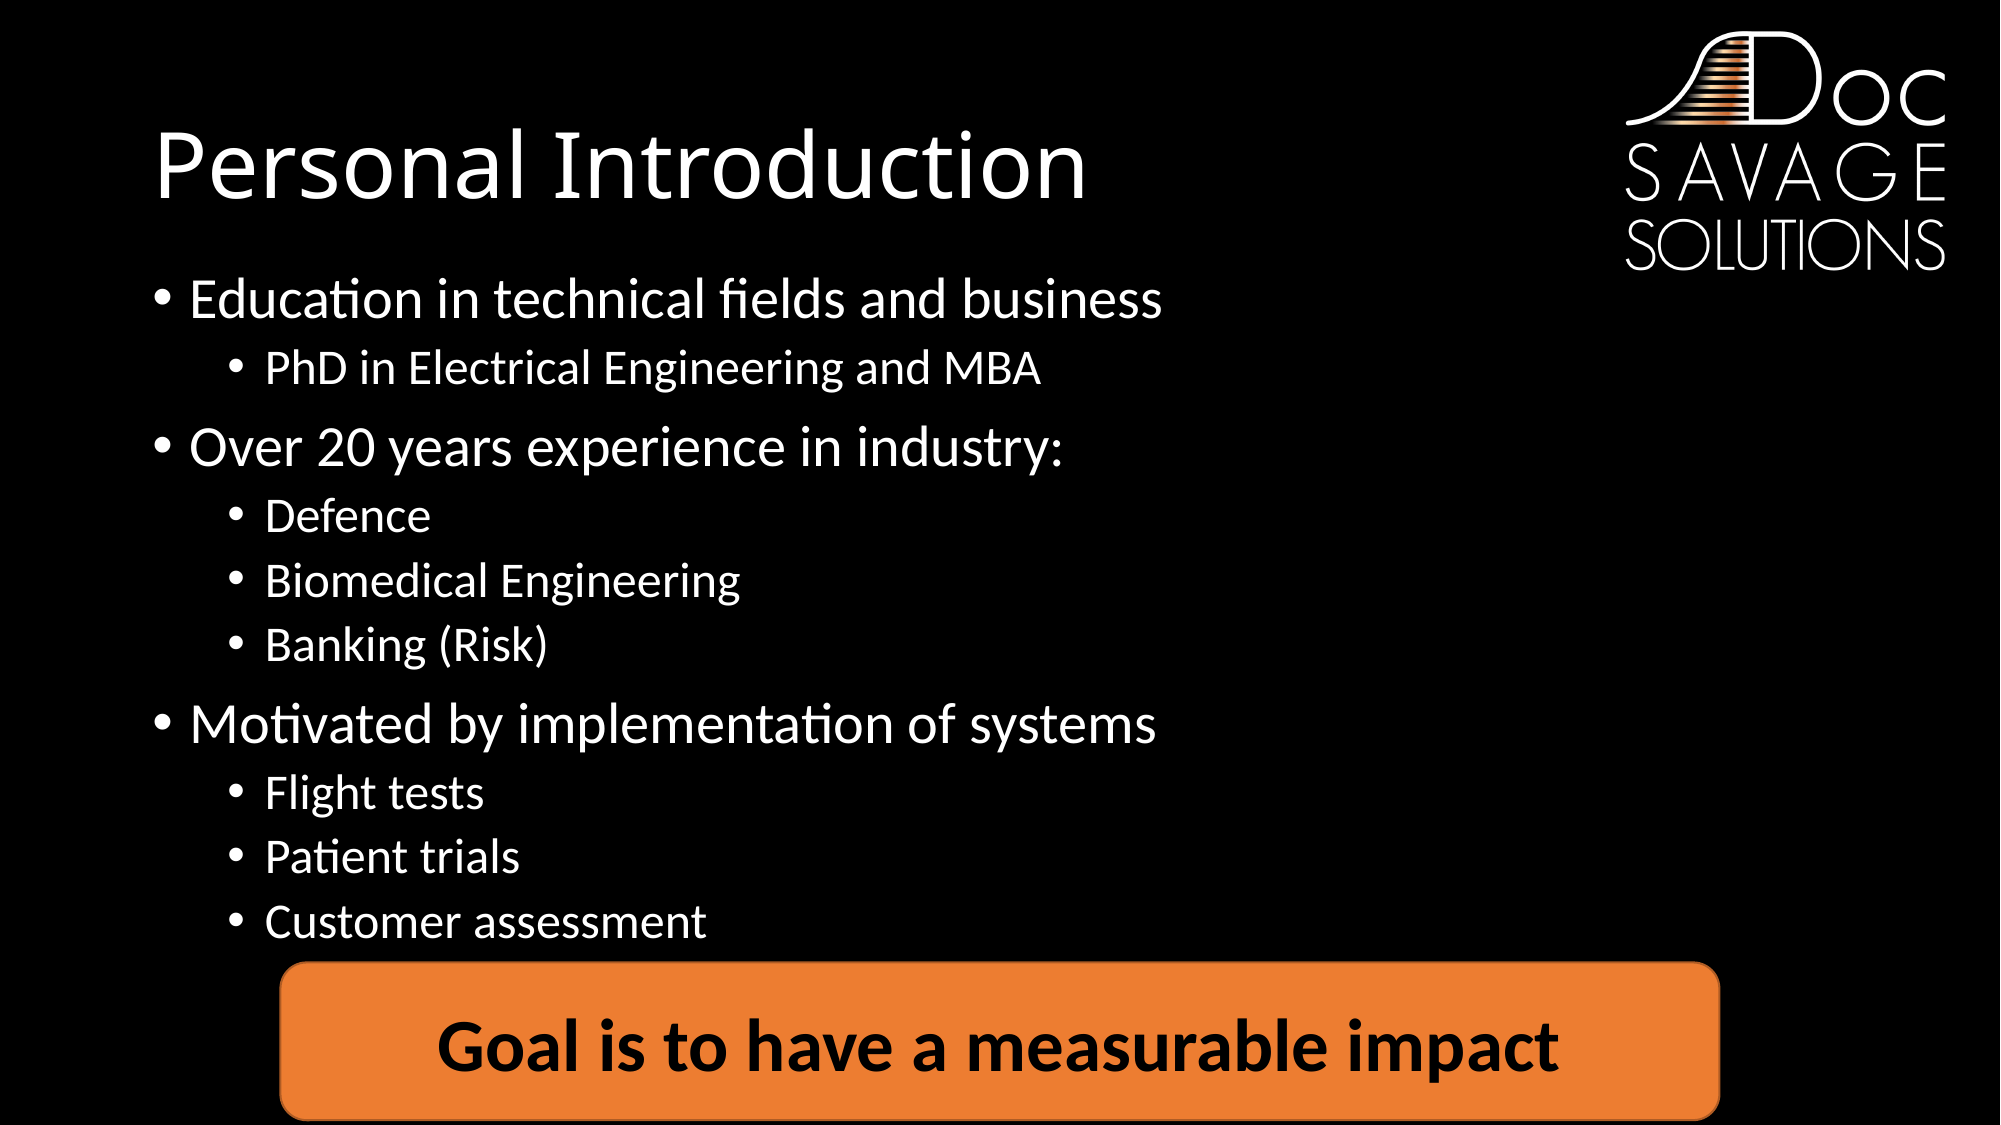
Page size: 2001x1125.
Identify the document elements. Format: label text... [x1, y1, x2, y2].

list Education in technical fields and business PhD in Electrical Engineering and MBA Over 20 years experience in industry: Defence Biomedical Engineering Banking (Risk) Motivated by implementation of systems Flight tests Patient trials Customer assessment [137, 260, 1863, 975]
picture [1579, 1, 1998, 300]
text_box Goal is to have a measurable impact [279, 961, 1721, 1122]
title Personal Introduction [137, 59, 1863, 260]
